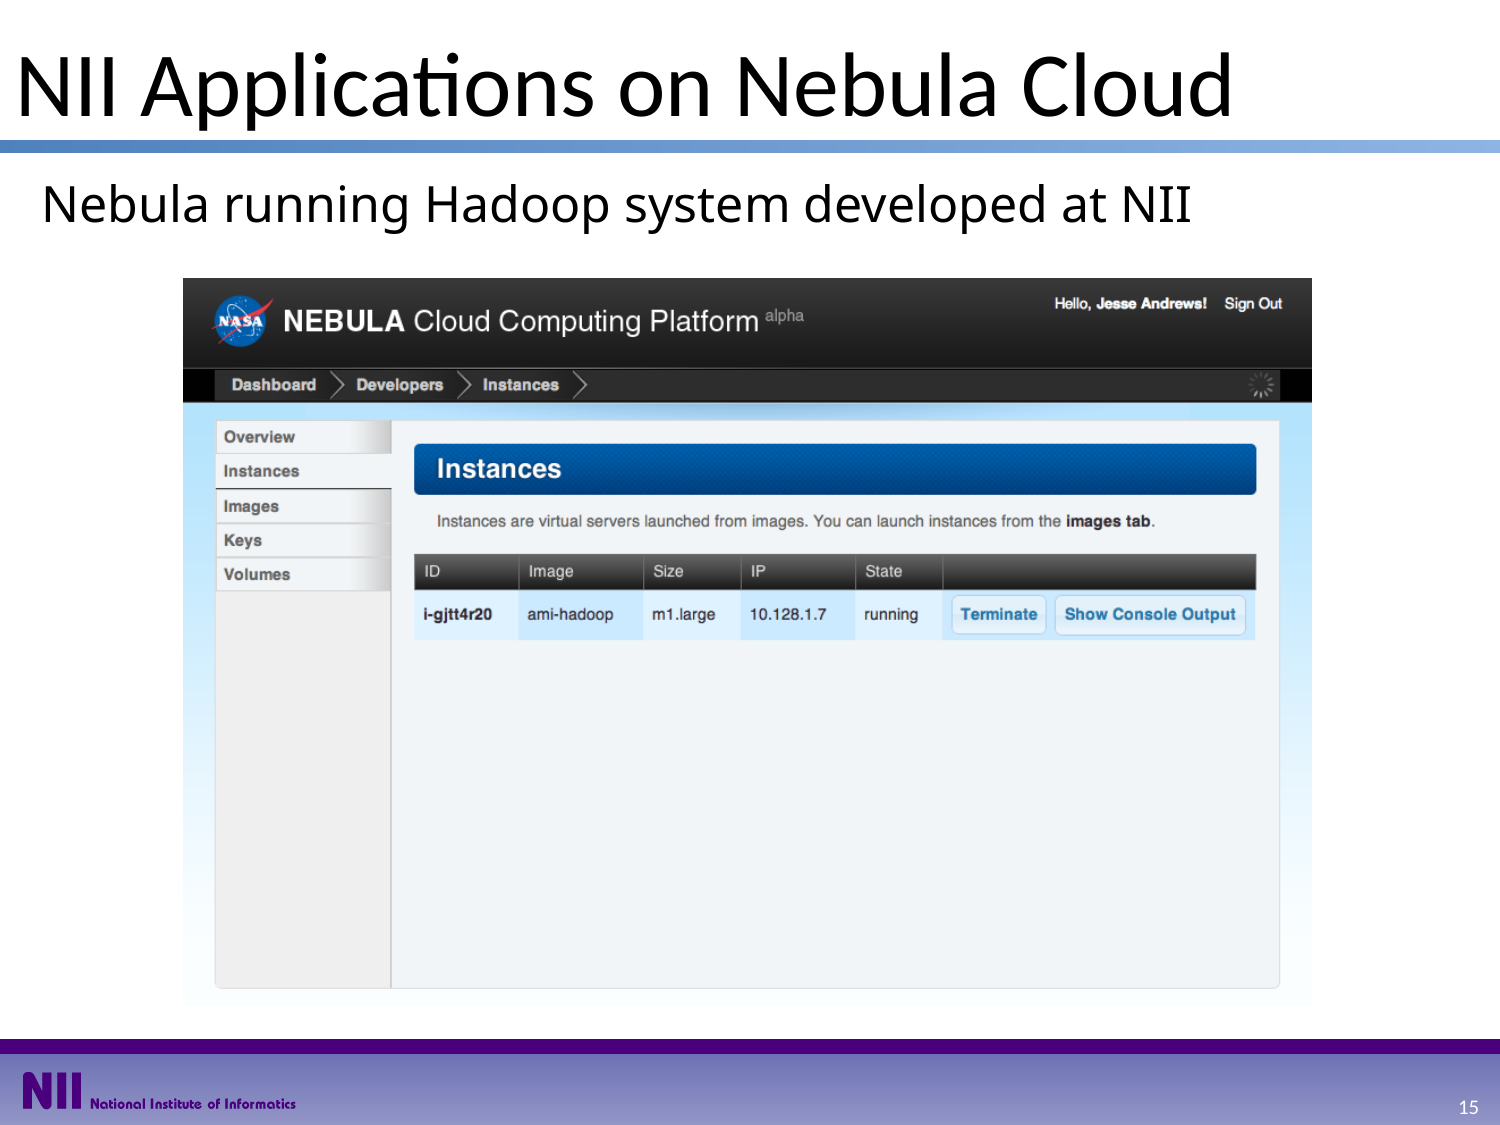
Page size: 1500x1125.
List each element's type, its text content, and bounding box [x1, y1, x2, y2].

slide_number 15 [1412, 1094, 1495, 1118]
title NII Applications on Nebula Cloud [0, 18, 1388, 141]
picture [0, 1039, 1500, 1125]
picture [182, 278, 1312, 1006]
text_box Nebula running Hadoop system developed at NII [41, 160, 1448, 245]
